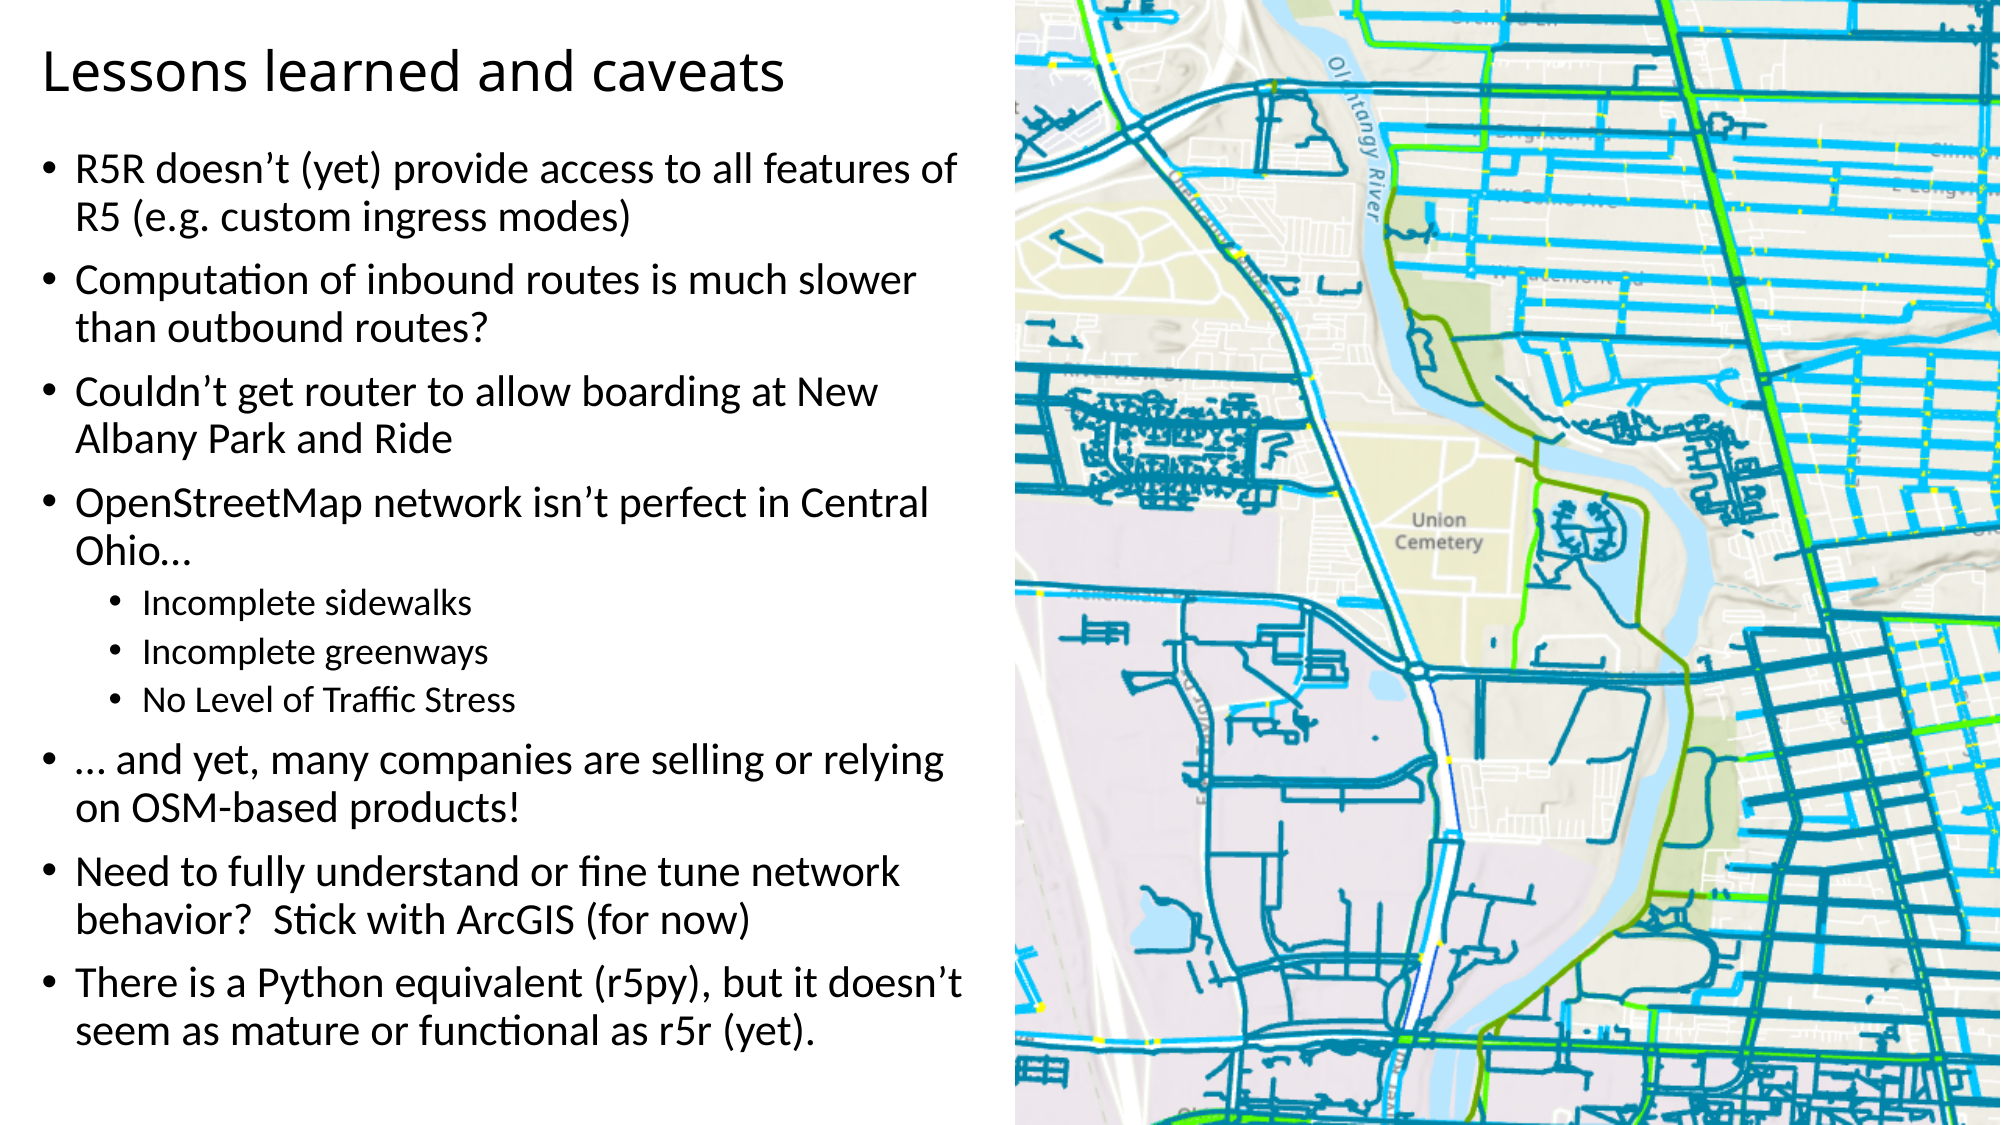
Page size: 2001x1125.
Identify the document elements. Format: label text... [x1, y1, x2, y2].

picture [1752, 1061, 1815, 1094]
picture [1316, 1106, 1362, 1117]
picture [1399, 844, 1489, 1029]
picture [1928, 1011, 1940, 1051]
picture [1200, 416, 1213, 420]
picture [1818, 1075, 1881, 1098]
picture [1996, 811, 2000, 825]
picture [1927, 1070, 1938, 1100]
picture [1132, 399, 1142, 406]
picture [1121, 424, 1245, 478]
picture [1230, 410, 1238, 418]
picture [1129, 407, 1136, 413]
picture [1048, 374, 1308, 420]
picture [1015, 0, 1676, 167]
picture [1905, 914, 1912, 938]
picture [1846, 468, 1853, 479]
picture [1850, 789, 1874, 827]
picture [1015, 485, 1401, 657]
picture [1042, 121, 1050, 128]
picture [1755, 636, 1828, 663]
picture [1528, 340, 1611, 399]
picture [1868, 739, 1917, 776]
picture [1879, 780, 1924, 799]
picture [1728, 127, 1742, 135]
picture [1279, 1110, 1306, 1115]
picture [1978, 215, 1986, 225]
picture [1863, 1120, 1879, 1125]
picture [1222, 487, 1231, 492]
picture [1697, 1113, 1704, 1125]
picture [1429, 671, 1472, 676]
picture [1733, 1114, 1740, 1125]
picture [1410, 666, 1424, 675]
picture [1771, 1089, 1784, 1098]
picture [1085, 416, 1106, 426]
picture [1763, 1070, 1793, 1085]
picture [1955, 1105, 2000, 1125]
picture [1810, 1111, 1817, 1125]
picture [1700, 980, 1754, 1007]
picture [1699, 454, 1718, 465]
picture [1243, 410, 1256, 418]
picture [1015, 463, 1055, 484]
picture [1765, 663, 1839, 706]
picture [1288, 979, 1386, 1021]
picture [1902, 688, 1907, 696]
picture [1921, 947, 2000, 971]
picture [1510, 22, 1667, 45]
picture [1801, 822, 1850, 832]
title Lessons learned and caveats [26, 35, 1015, 112]
picture [1782, 874, 1820, 896]
picture [1756, 983, 1762, 1006]
picture [1312, 669, 1331, 676]
picture [1893, 833, 1943, 875]
picture [1263, 97, 1269, 117]
picture [1015, 136, 1125, 176]
picture [1919, 1093, 1926, 1099]
picture [1457, 950, 1494, 972]
picture [1826, 906, 1904, 939]
picture [1569, 988, 1746, 1046]
picture [1277, 637, 1298, 653]
picture [1977, 299, 1992, 310]
picture [1867, 1066, 1901, 1079]
picture [1885, 842, 1892, 857]
picture [1490, 155, 1511, 169]
picture [1210, 766, 1436, 954]
picture [1966, 916, 2000, 943]
picture [1160, 404, 1169, 415]
picture [1632, 1095, 1650, 1125]
picture [1647, 1095, 1690, 1125]
picture [1260, 489, 1272, 503]
picture [1285, 968, 1305, 974]
picture [1623, 1113, 1633, 1121]
picture [1017, 963, 1028, 985]
picture [1905, 878, 1954, 906]
picture [1314, 662, 1344, 676]
picture [1921, 471, 1930, 476]
picture [1775, 905, 1817, 934]
picture [1760, 1102, 1791, 1125]
picture [1763, 942, 1768, 970]
picture [1145, 88, 1253, 127]
picture [1658, 1058, 1701, 1087]
picture [1747, 1116, 1756, 1125]
picture [1015, 974, 1028, 1005]
picture [1682, 1114, 1693, 1125]
picture [1128, 128, 1144, 139]
picture [1746, 1100, 1770, 1110]
picture [1857, 1113, 1867, 1118]
picture [1302, 964, 1315, 974]
picture [1862, 355, 2000, 381]
picture [1713, 116, 1729, 131]
picture [1015, 371, 1039, 394]
picture [1561, 1053, 1565, 1064]
picture [1913, 949, 1920, 966]
picture [1154, 460, 1164, 471]
picture [1015, 586, 1243, 1049]
picture [1897, 886, 1903, 899]
picture [1995, 268, 2000, 312]
picture [1115, 399, 1127, 403]
picture [1995, 441, 2000, 452]
picture [1931, 419, 2000, 442]
picture [1885, 802, 1932, 831]
picture [1754, 1052, 1815, 1057]
picture [1229, 1114, 1238, 1121]
picture [1777, 705, 1851, 748]
picture [1204, 753, 1208, 773]
picture [1257, 722, 1272, 731]
picture [1922, 411, 1931, 417]
picture [1732, 1088, 1743, 1095]
picture [1658, 1048, 1739, 1054]
picture [1880, 828, 1887, 837]
picture [1206, 596, 1298, 605]
picture [1104, 398, 1113, 411]
picture [1824, 944, 1915, 979]
picture [1388, 978, 1406, 1027]
picture [1268, 99, 1342, 172]
picture [1117, 404, 1125, 412]
picture [1846, 655, 1896, 693]
picture [1349, 964, 1376, 976]
picture [1170, 500, 1178, 506]
picture [1380, 964, 1403, 983]
picture [1015, 138, 1022, 156]
picture [1418, 1038, 1431, 1043]
picture [1015, 144, 1294, 373]
picture [1604, 138, 1667, 151]
picture [1849, 705, 1859, 735]
picture [1658, 913, 1675, 924]
picture [1398, 1036, 1414, 1044]
picture [1510, 0, 1659, 16]
picture [1317, 610, 1406, 669]
picture [1448, 835, 1458, 839]
picture [1945, 1106, 1953, 1125]
picture [1286, 788, 1340, 798]
picture [1231, 1052, 1239, 1109]
picture [1930, 772, 1988, 827]
picture [1661, 0, 2000, 373]
picture [1243, 489, 1255, 501]
picture [1157, 429, 1166, 442]
picture [1241, 1115, 1269, 1123]
picture [1708, 1098, 1742, 1110]
picture [1028, 1061, 1044, 1067]
picture [1826, 621, 1836, 651]
picture [1171, 1114, 1225, 1125]
picture [1572, 1044, 1644, 1050]
picture [1015, 434, 1048, 454]
picture [1946, 833, 1990, 868]
picture [1983, 805, 1993, 810]
list R5R doesn’t (yet) provide access to all features of R5 (e.g. custom ingress modes) Computation of inbound routes is much slower than outbound routes? Couldn’t get router to allow boarding at New Albany Park and Ride OpenStreetMap network isn’t perfect in Central Ohio… Incomplete sidewalks Incomplete greenways No Level of Traffic Stress … and yet, many companies are selling or relying on OSM-based products! Need to fully understand or fine tune network behavior? Stick with ArcGIS (for now) There is a Python equivalent (r5py), but it doesn’t seem as mature or functional as r5r (yet). [26, 138, 983, 1105]
picture [1988, 260, 1995, 268]
picture [1710, 440, 1715, 448]
picture [1387, 1049, 1406, 1118]
picture [1320, 963, 1344, 976]
picture [1729, 38, 1981, 95]
picture [1985, 768, 2000, 802]
picture [1871, 788, 1879, 806]
picture [1811, 1099, 1849, 1108]
picture [1819, 1063, 1867, 1077]
picture [1242, 970, 1289, 1032]
picture [1261, 1024, 1388, 1034]
picture [1955, 877, 2000, 908]
picture [1821, 1114, 1831, 1125]
picture [1883, 1103, 1943, 1125]
picture [1015, 405, 1041, 425]
picture [1128, 0, 1141, 11]
picture [1952, 1075, 1972, 1096]
picture [1806, 358, 1854, 375]
picture [1274, 1117, 1381, 1125]
picture [1647, 1056, 1656, 1082]
picture [1188, 458, 1214, 474]
picture [1154, 483, 1161, 490]
picture [1916, 1066, 1923, 1092]
picture [1382, 1058, 1390, 1089]
picture [1243, 615, 1343, 695]
picture [1980, 184, 1987, 194]
picture [1861, 749, 1870, 778]
picture [1934, 1056, 1942, 1062]
picture [1201, 778, 1209, 787]
picture [1949, 1074, 1958, 1085]
picture [1769, 941, 1815, 974]
picture [1807, 553, 1826, 609]
picture [1262, 636, 1272, 642]
picture [1903, 1066, 1913, 1099]
picture [1721, 1114, 1729, 1121]
picture [1755, 1018, 1893, 1051]
picture [1181, 413, 1189, 419]
picture [1835, 619, 1884, 652]
picture [1939, 1066, 1949, 1101]
picture [1620, 436, 1630, 440]
picture [1947, 1064, 1966, 1070]
picture [1368, 1100, 1382, 1118]
picture [1210, 857, 1274, 967]
picture [1075, 410, 1084, 420]
picture [1795, 1108, 1799, 1121]
picture [1185, 602, 1300, 642]
picture [1877, 811, 1882, 824]
picture [1799, 793, 1848, 816]
picture [1925, 993, 1929, 1006]
picture [1882, 616, 2000, 770]
picture [1663, 927, 1693, 934]
picture [1219, 429, 1245, 448]
picture [1140, 458, 1150, 472]
picture [1735, 1076, 1743, 1085]
picture [1273, 941, 1345, 954]
picture [1788, 747, 1862, 789]
picture [1151, 96, 1259, 169]
picture [1248, 1035, 1392, 1047]
picture [1148, 404, 1156, 417]
picture [1817, 530, 2000, 616]
picture [1790, 835, 1882, 867]
picture [1975, 1065, 2000, 1098]
picture [1783, 852, 1788, 863]
picture [1593, 427, 1615, 439]
picture [1893, 330, 2000, 351]
picture [1705, 1058, 1739, 1087]
picture [1856, 697, 1906, 735]
picture [1265, 914, 1270, 932]
picture [1828, 868, 1893, 901]
picture [1993, 5, 2000, 33]
picture [1975, 763, 1985, 769]
picture [1048, 1072, 1063, 1078]
picture [1986, 193, 2000, 215]
picture [1769, 905, 1775, 930]
picture [1763, 982, 1923, 1015]
picture [1710, 1105, 1718, 1110]
picture [1139, 93, 1820, 1125]
picture [1170, 484, 1181, 496]
picture [1255, 424, 1334, 487]
picture [1938, 1017, 1962, 1053]
picture [1265, 857, 1278, 906]
picture [1784, 1089, 1792, 1094]
picture [1821, 1055, 1929, 1062]
picture [1929, 977, 2000, 1010]
picture [1991, 43, 2000, 95]
picture [1488, 140, 1708, 203]
picture [1134, 15, 1174, 20]
picture [1708, 379, 1715, 386]
picture [1015, 1045, 1229, 1125]
picture [1885, 1084, 1899, 1098]
picture [1610, 344, 1761, 401]
picture [1856, 1102, 1879, 1115]
picture [1049, 407, 1116, 487]
picture [1711, 938, 1761, 988]
picture [1892, 868, 1899, 881]
picture [1960, 909, 1965, 917]
picture [1048, 1063, 1064, 1068]
picture [1028, 1072, 1042, 1077]
picture [1279, 1105, 1313, 1109]
picture [1109, 422, 1128, 474]
picture [1858, 3, 1982, 32]
picture [1728, 505, 1734, 518]
picture [1990, 99, 2000, 147]
picture [1185, 617, 1430, 778]
picture [1774, 875, 1779, 901]
picture [1763, 378, 2000, 548]
picture [1980, 133, 1987, 157]
picture [1176, 646, 1209, 749]
picture [1720, 447, 1729, 473]
picture [1611, 91, 1679, 97]
picture [1344, 778, 1419, 798]
picture [1096, 0, 1124, 11]
picture [1095, 457, 1103, 462]
picture [1886, 1024, 1930, 1054]
picture [1132, 677, 1172, 687]
picture [1965, 1017, 2000, 1055]
picture [1597, 1111, 1620, 1121]
picture [1260, 122, 1267, 168]
picture [1746, 1017, 1756, 1046]
picture [1835, 1113, 1857, 1125]
picture [1838, 662, 1848, 693]
picture [1683, 37, 1734, 89]
picture [1490, 1050, 1556, 1070]
picture [1491, 88, 1606, 95]
picture [1913, 914, 1961, 941]
picture [1732, 488, 1737, 503]
picture [1991, 825, 1998, 834]
picture [1241, 1049, 1381, 1110]
picture [1744, 506, 1756, 511]
picture [1142, 483, 1150, 495]
picture [1747, 1078, 1759, 1096]
